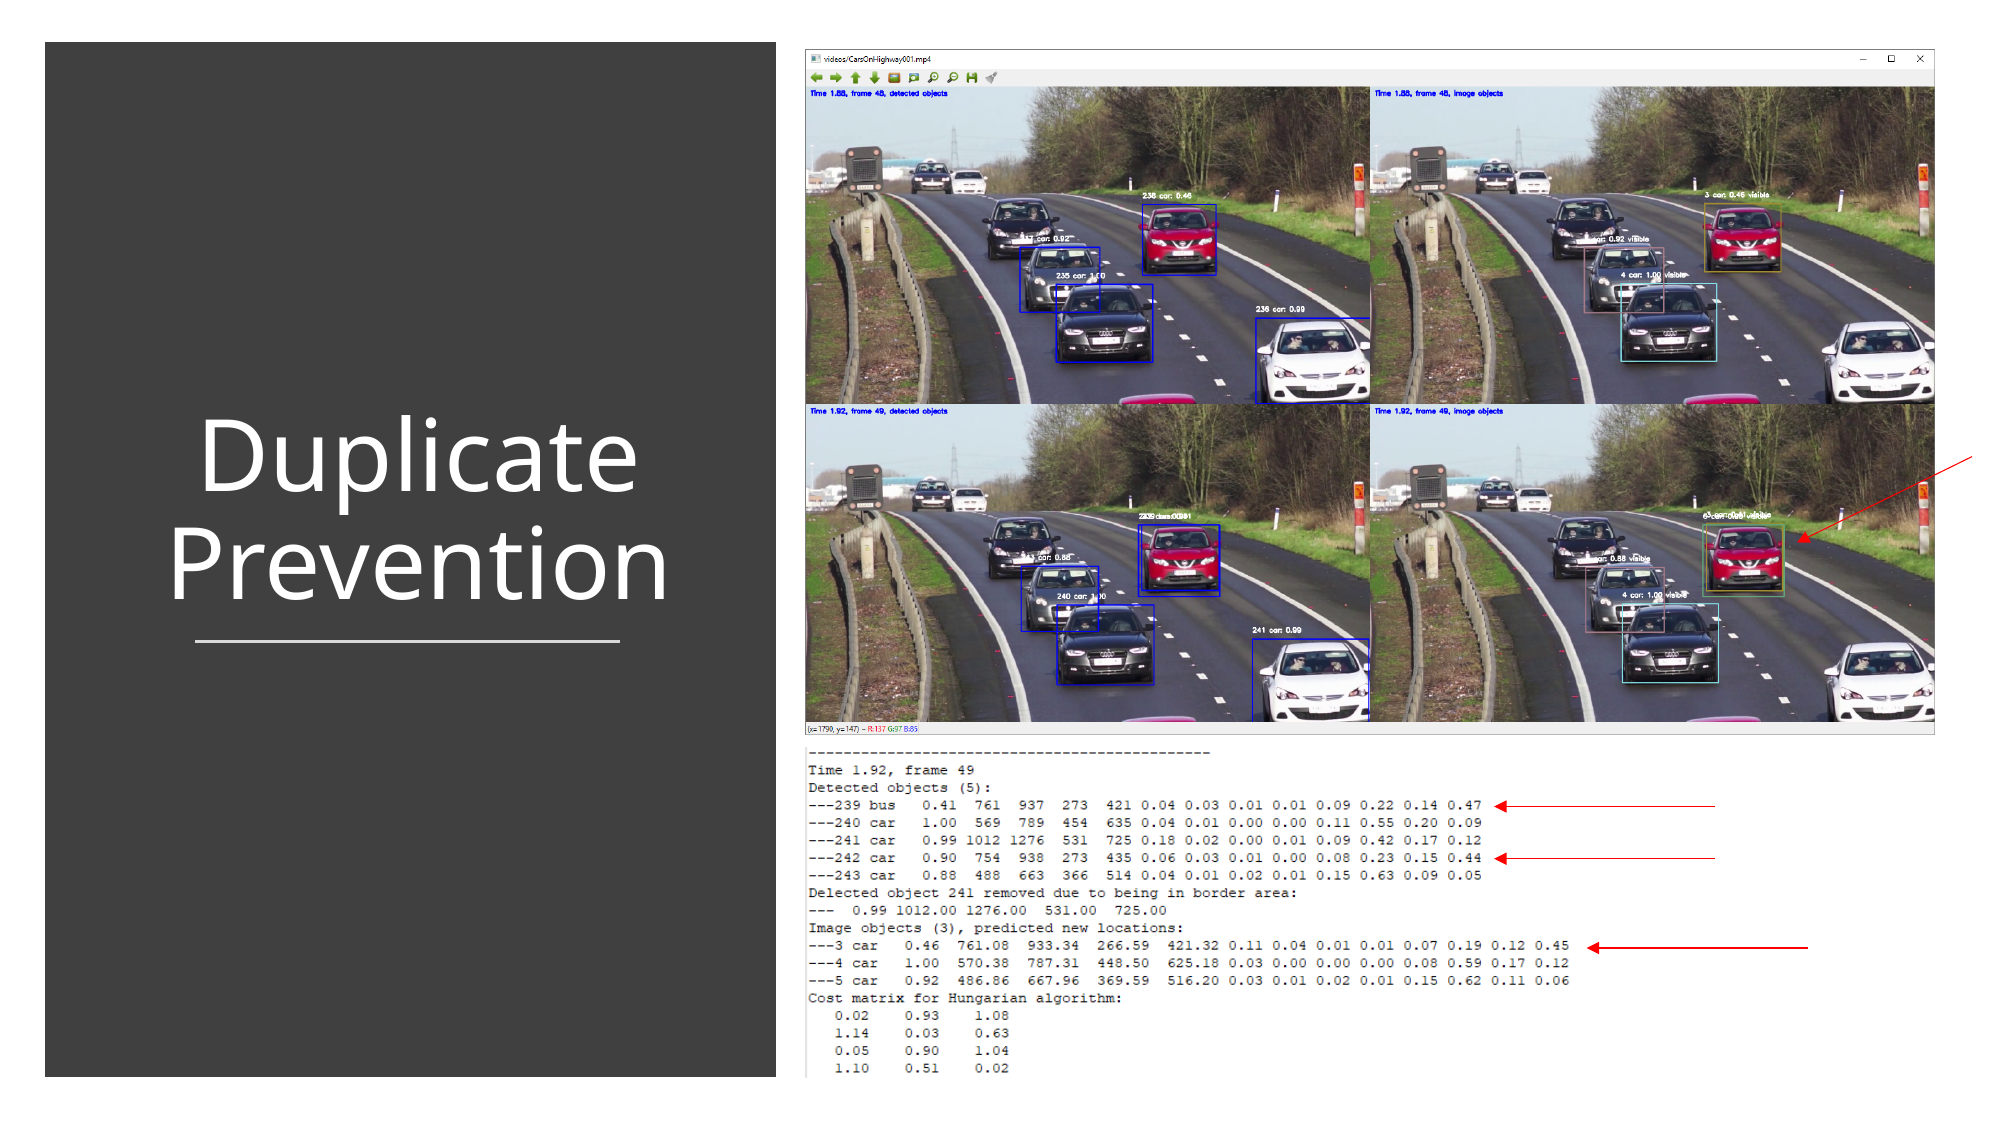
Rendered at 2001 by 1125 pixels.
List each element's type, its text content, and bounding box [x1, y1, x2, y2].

text_box [54, 52, 767, 1067]
text_box Duplicate Prevention [82, 149, 756, 629]
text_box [1797, 456, 1973, 543]
picture [805, 747, 1587, 1078]
picture [805, 49, 1935, 735]
